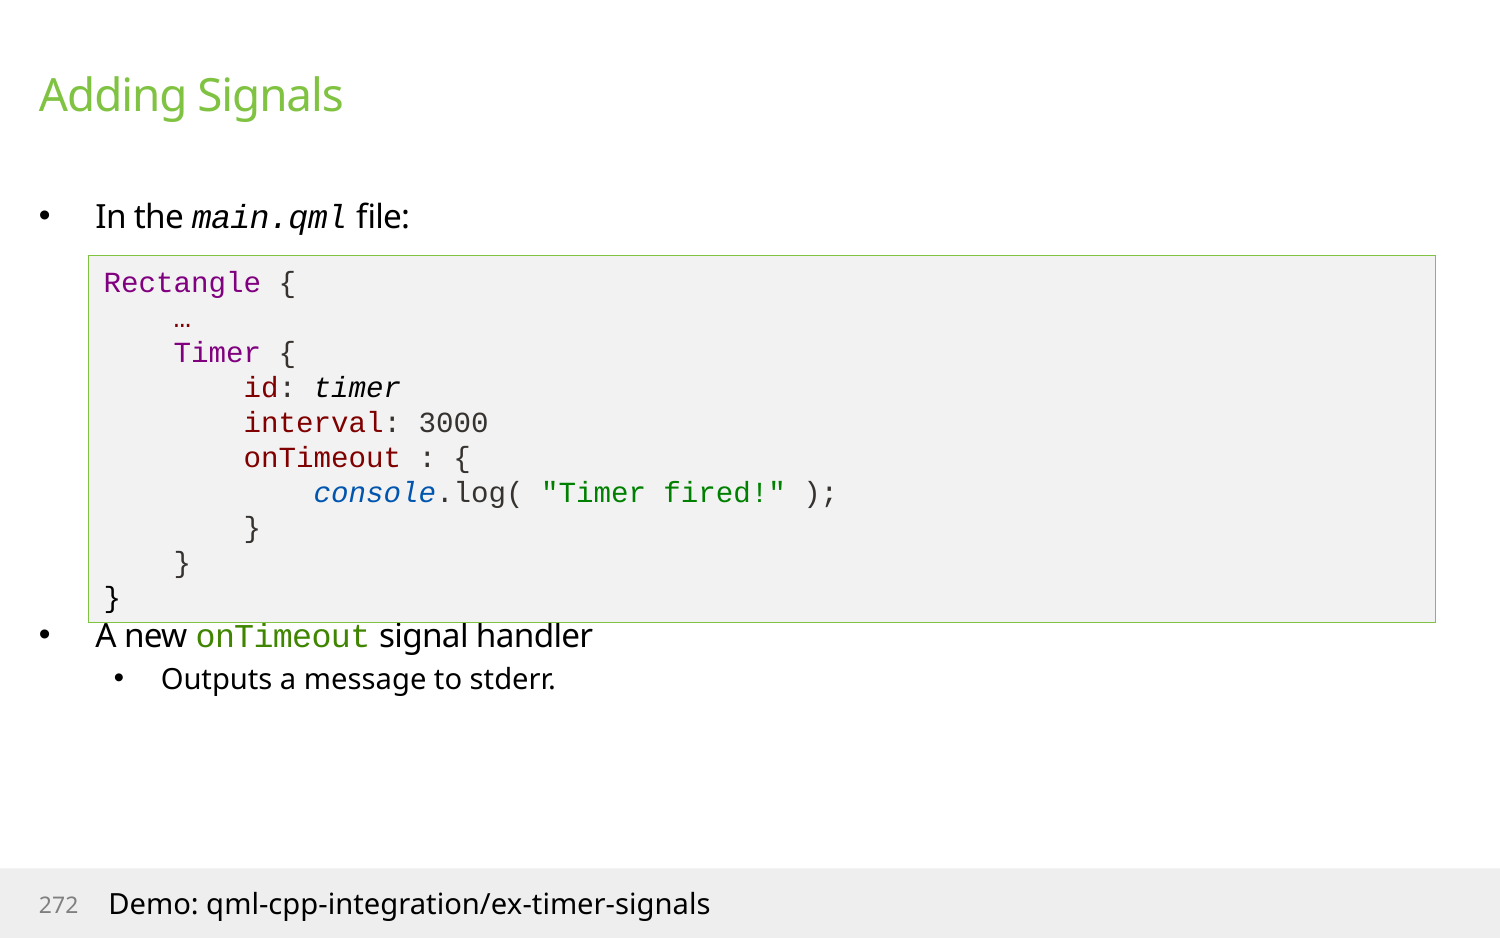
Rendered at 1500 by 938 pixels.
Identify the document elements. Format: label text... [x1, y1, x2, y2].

list In the main.qml file: A new onTimeout signal handler Outputs a message to stderr. [39, 195, 1272, 862]
title Adding Signals [39, 66, 1052, 195]
text_box Rectangle { … Timer { id: timer interval: 3000 onTimeout : { console.log( "Timer fired!" ); } } } [88, 255, 1436, 623]
text_box Demo: qml-cpp-integration/ex-timer-signals [93, 884, 1315, 928]
slide_number 272 [39, 892, 93, 921]
